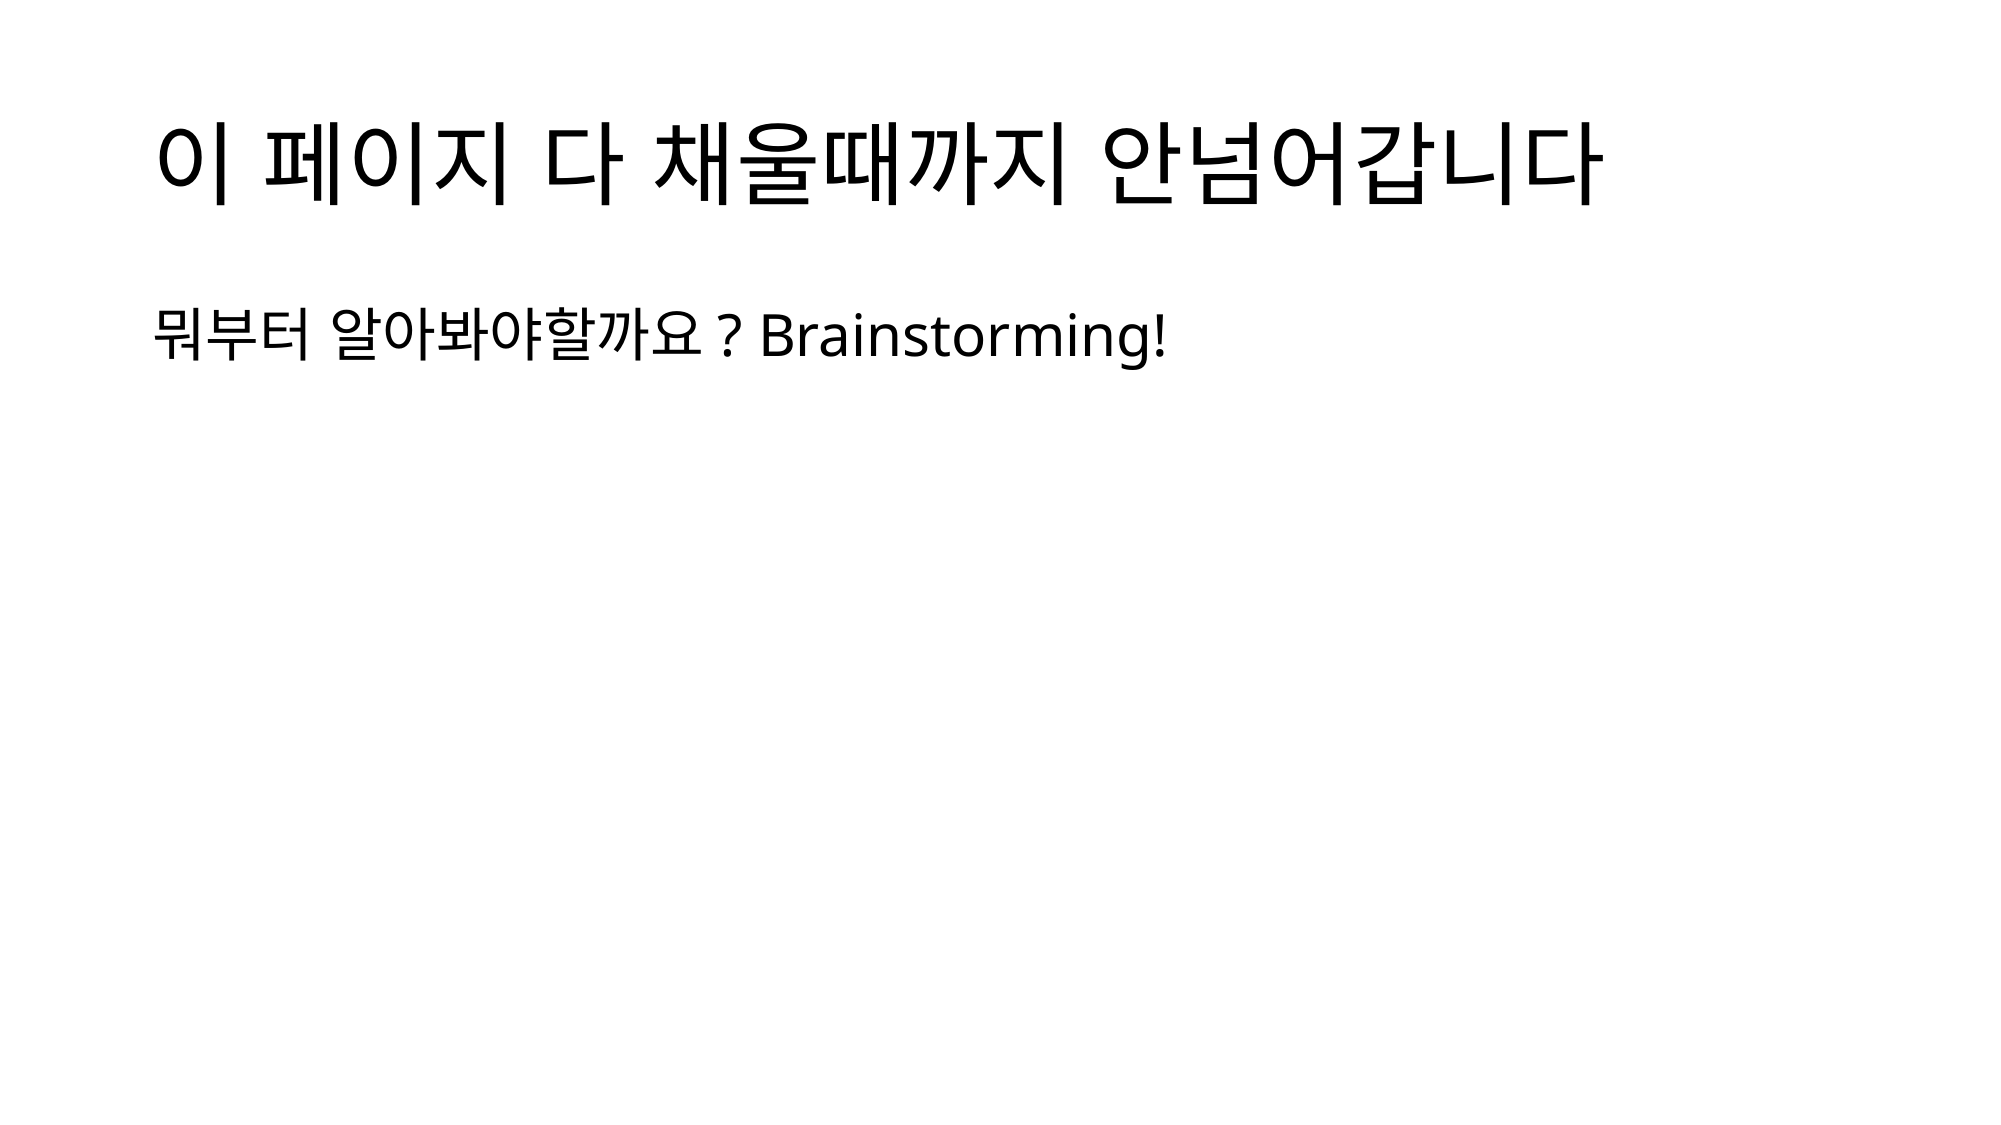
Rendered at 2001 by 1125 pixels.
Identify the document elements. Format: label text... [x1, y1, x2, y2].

title 이 페이지 다 채울때까지 안넘어갑니다 [137, 59, 1863, 278]
list 뭐부터 알아봐야할까요? Brainstorming! [137, 298, 1863, 1013]
